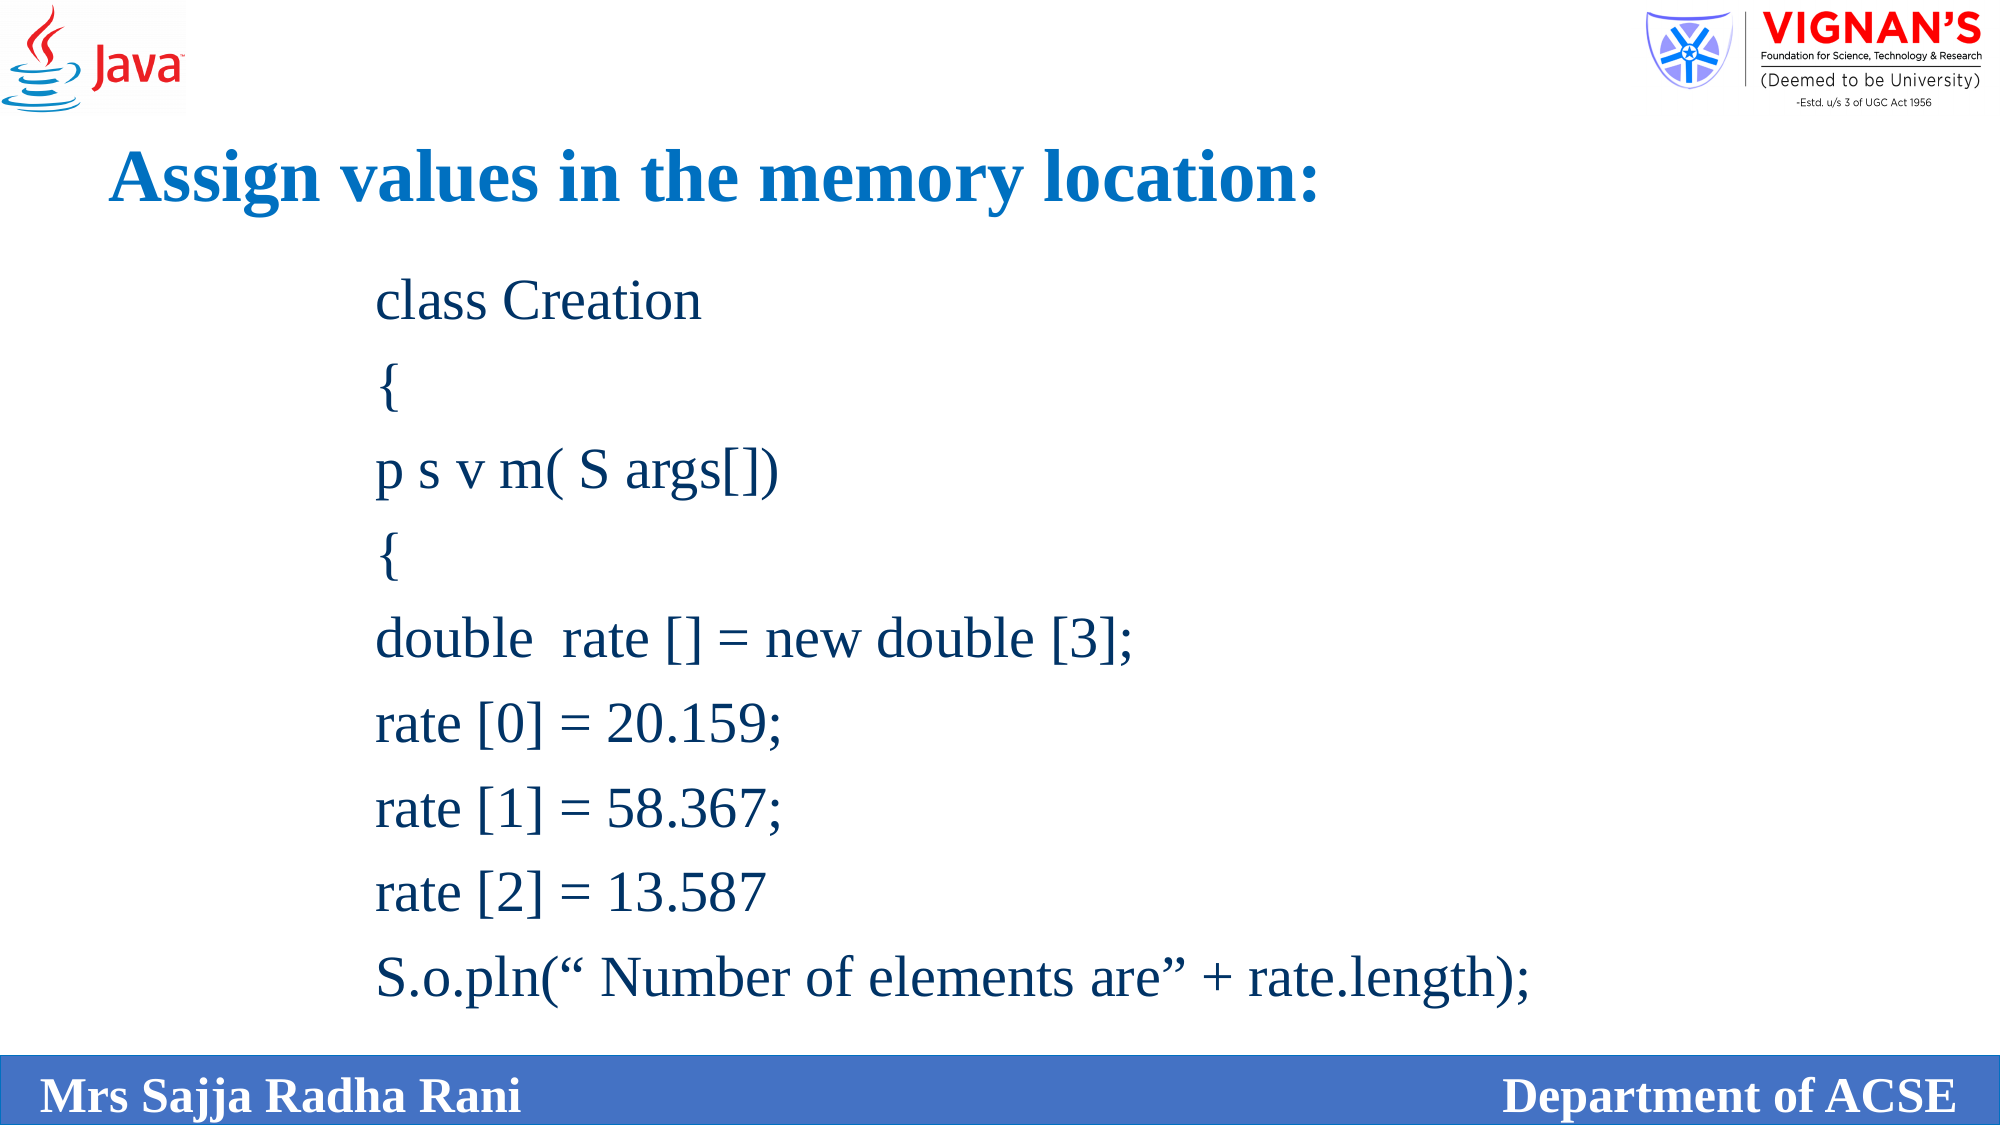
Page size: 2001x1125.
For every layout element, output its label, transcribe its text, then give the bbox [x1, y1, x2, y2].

picture [0, 0, 186, 116]
text_box Assign values in the memory location: [93, 87, 1407, 225]
picture [1631, 0, 2000, 116]
text_box class Creation { p s v m( S args[]) { double rate [] = new double [3]; rate [0] = 20.159; rate [1] = 58.367; rate [2] = 13.587 S.o.pln(“ Number of elements are” + rate.length); [360, 253, 1673, 929]
